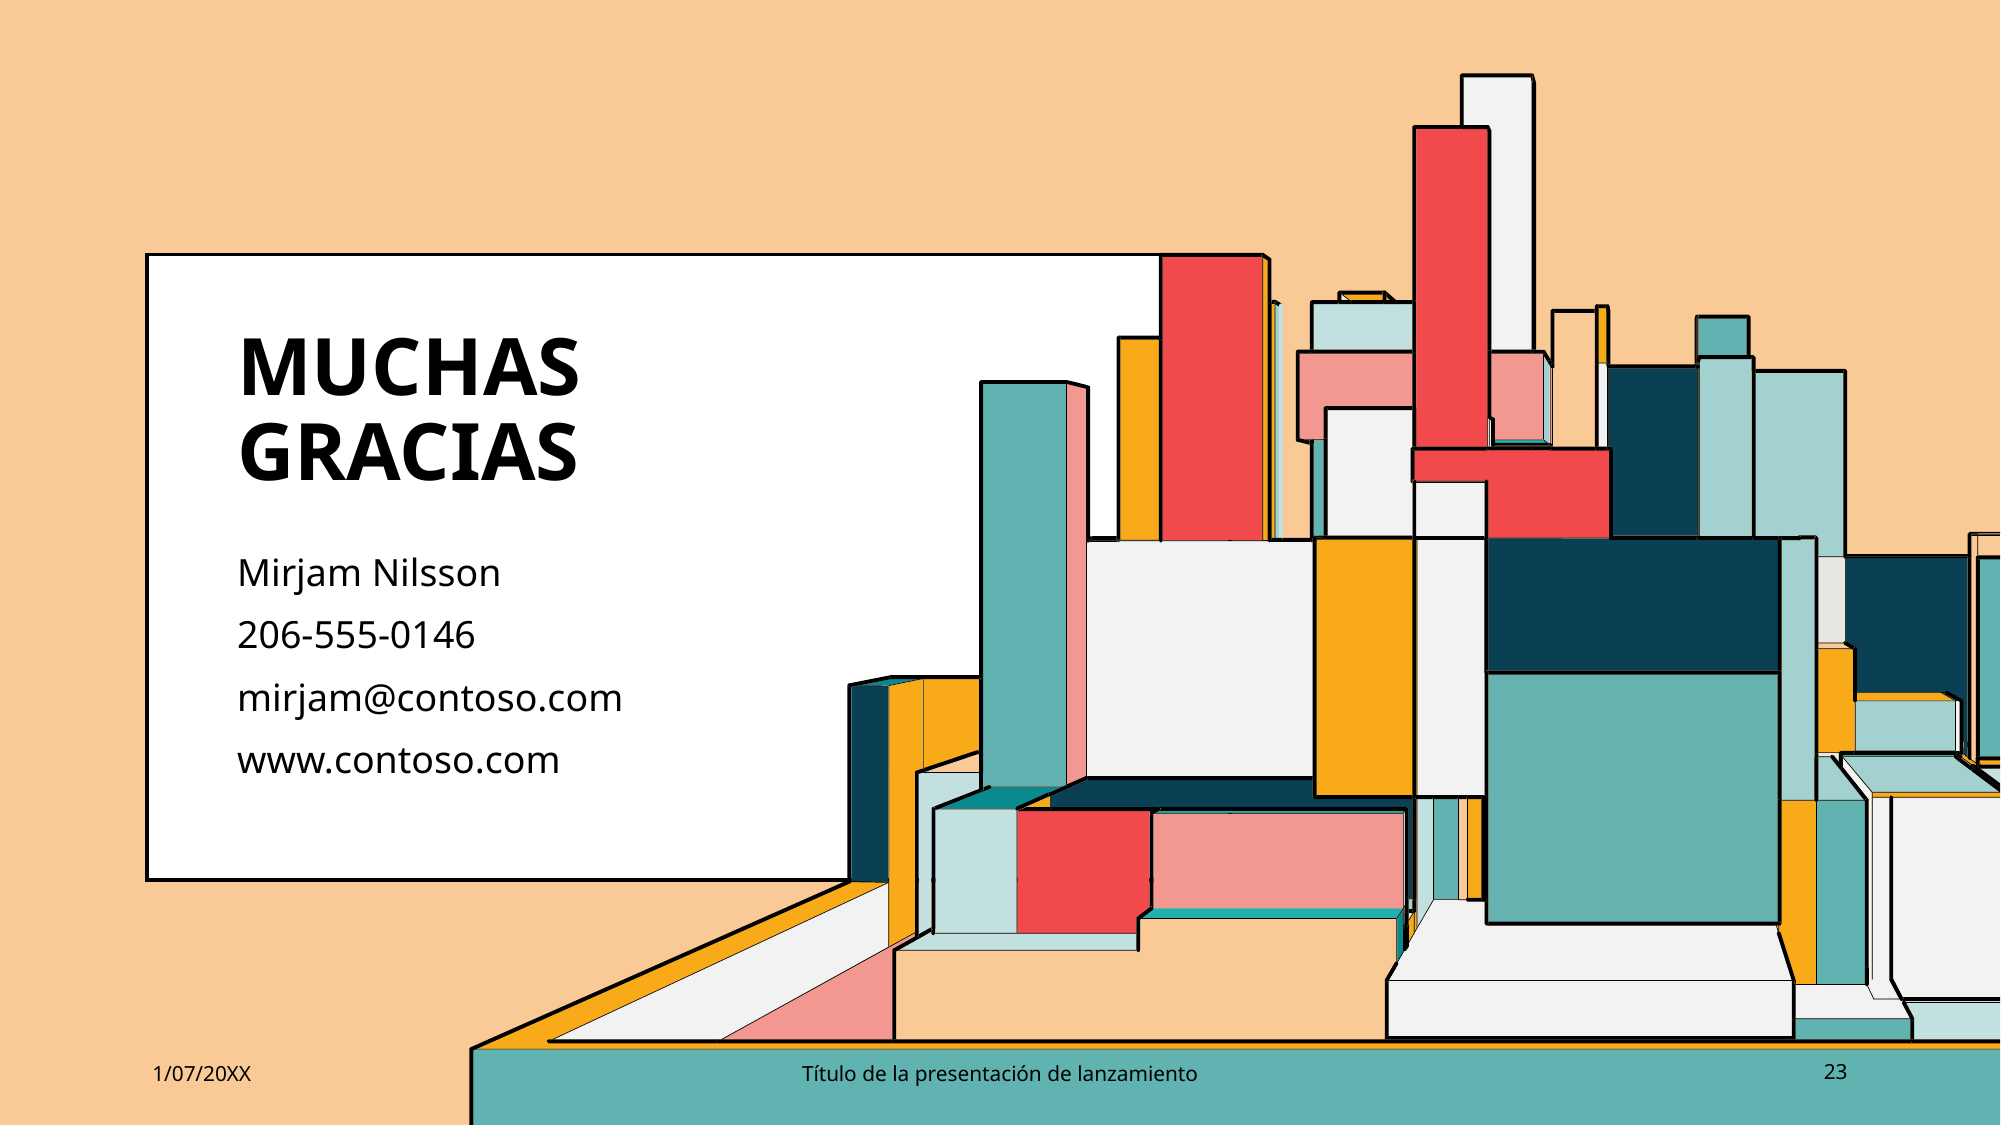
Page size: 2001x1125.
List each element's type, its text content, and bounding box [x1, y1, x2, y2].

footer Título de la presentación de lanzamiento [662, 1042, 1338, 1103]
title MUCHAS GRACIAS [221, 288, 929, 506]
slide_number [137, 1042, 588, 1103]
slide_number 23 [1412, 1042, 1863, 1103]
list Mirjam Nilsson​ 206-555-0146 mirjam@contoso.com www.contoso.com [221, 523, 797, 819]
